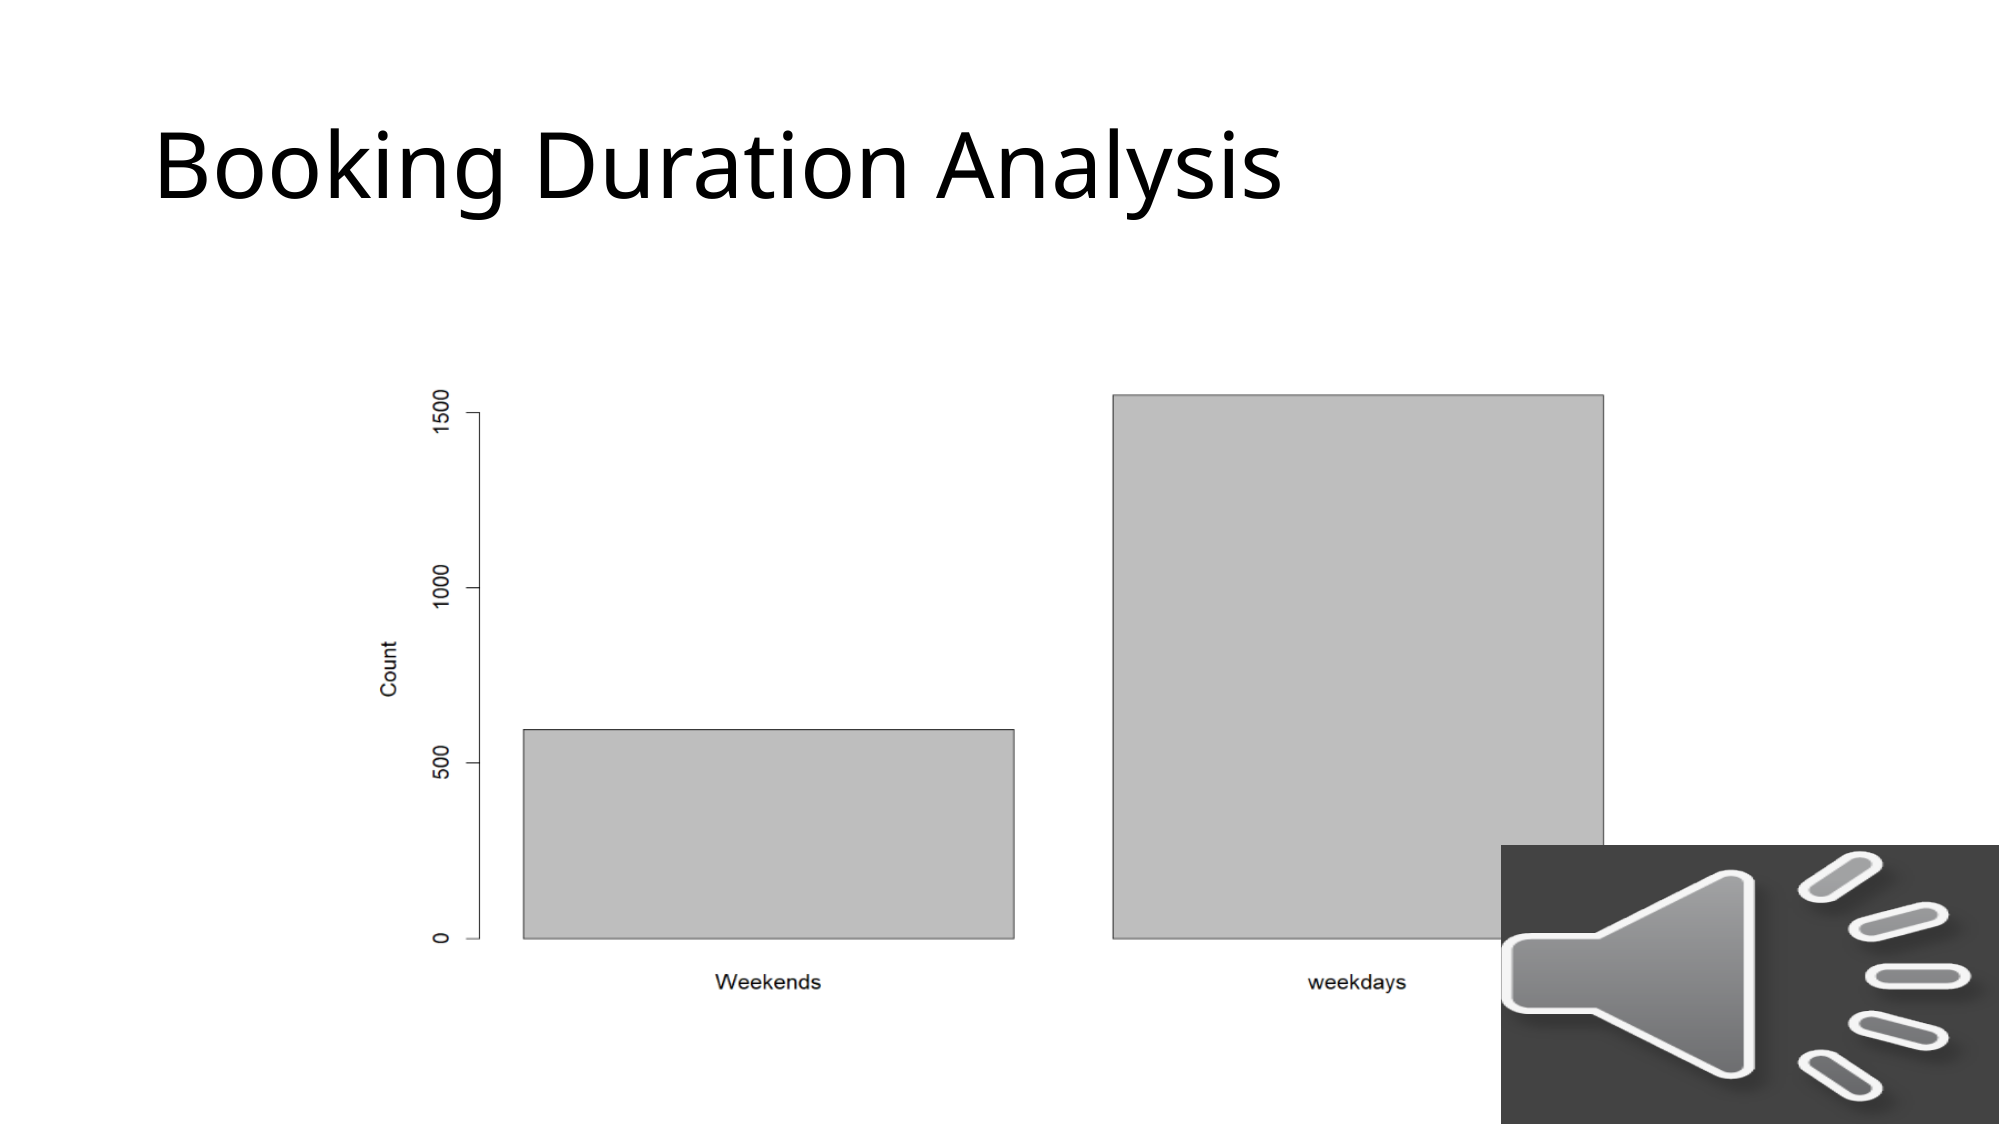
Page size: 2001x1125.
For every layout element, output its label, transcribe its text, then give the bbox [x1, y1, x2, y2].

picture [1499, 843, 2000, 1125]
title Booking Duration Analysis [137, 59, 1863, 278]
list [378, 299, 1622, 1014]
